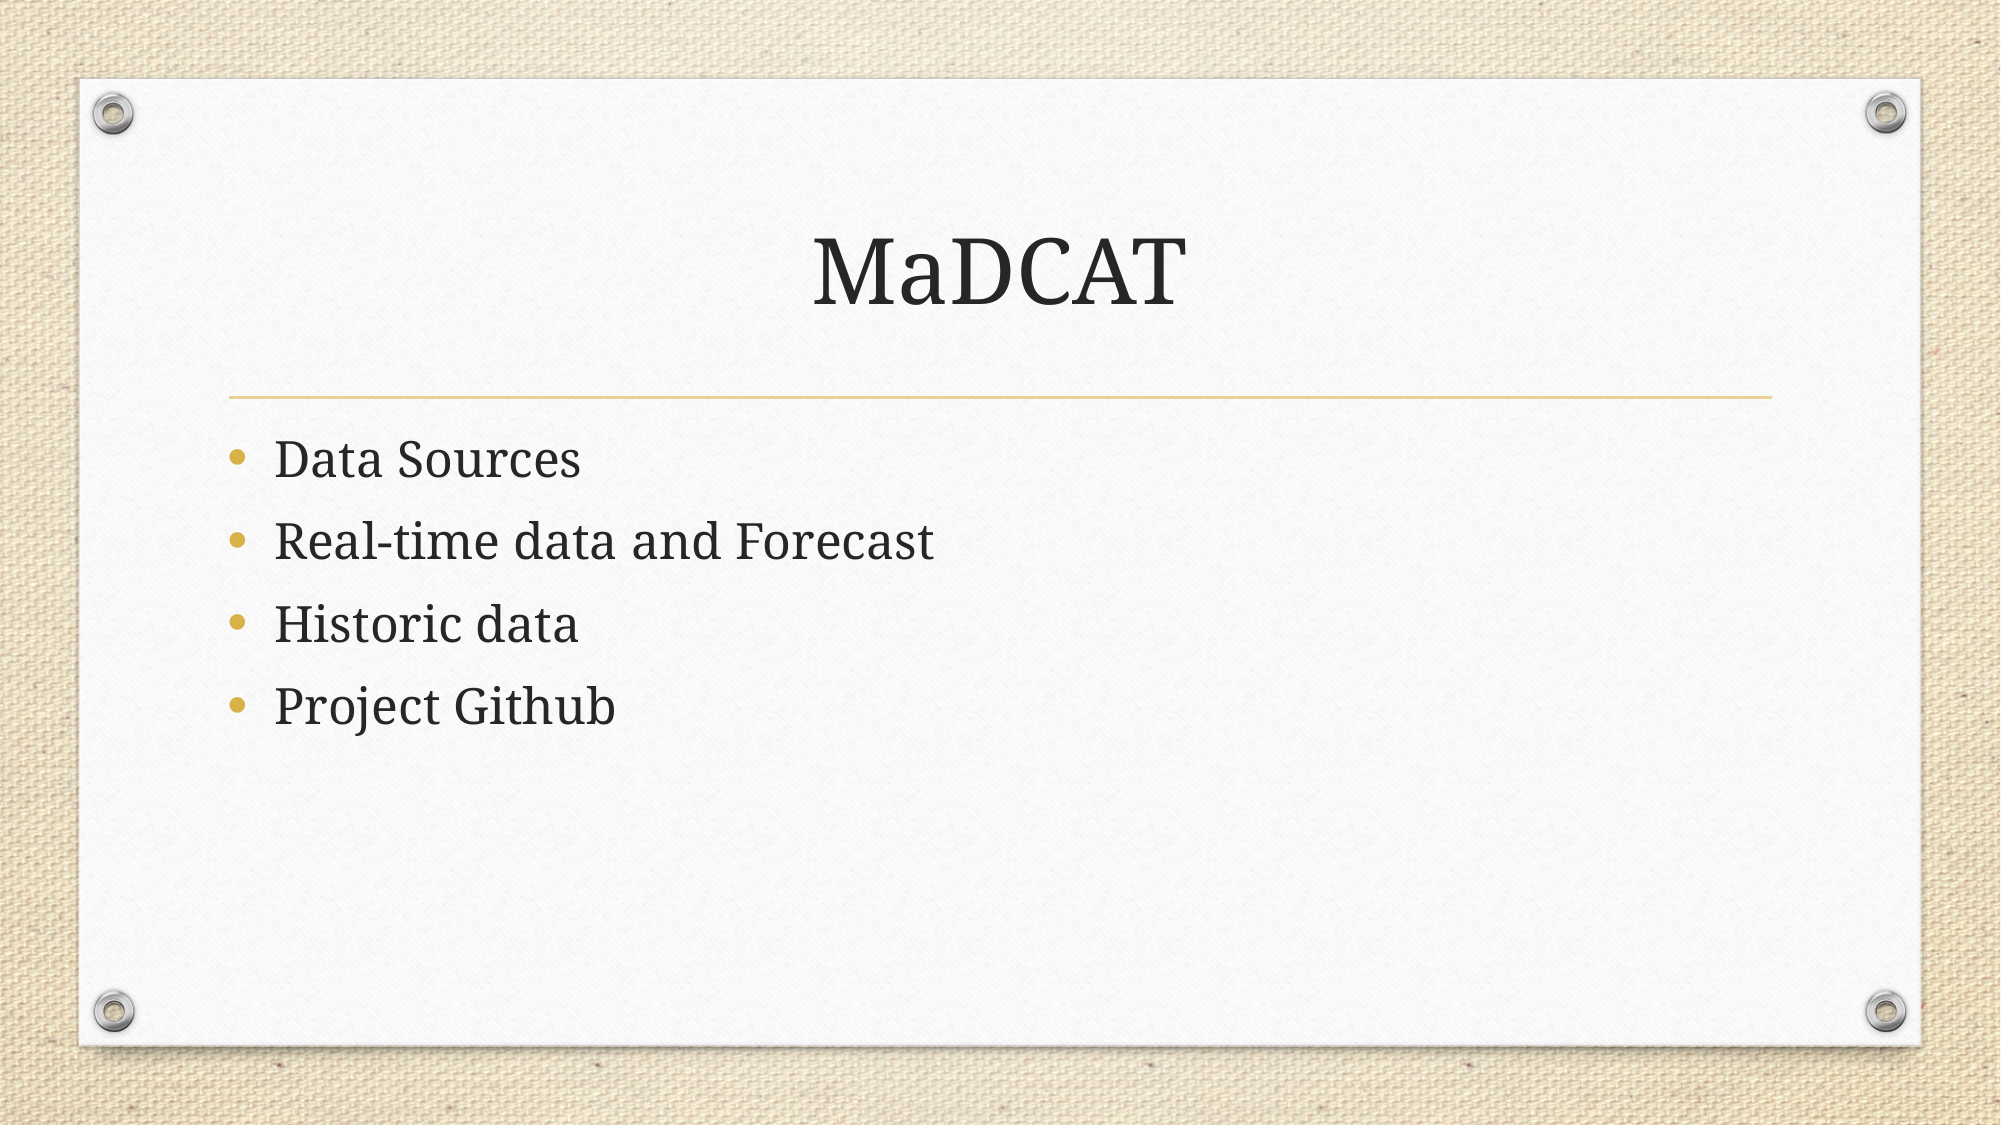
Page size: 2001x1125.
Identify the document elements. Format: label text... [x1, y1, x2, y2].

picture [0, 0, 2001, 1125]
title MaDCAT [212, 161, 1788, 375]
list Data Sources Real-time data and Forecast Historic data Project Github [212, 419, 1788, 964]
